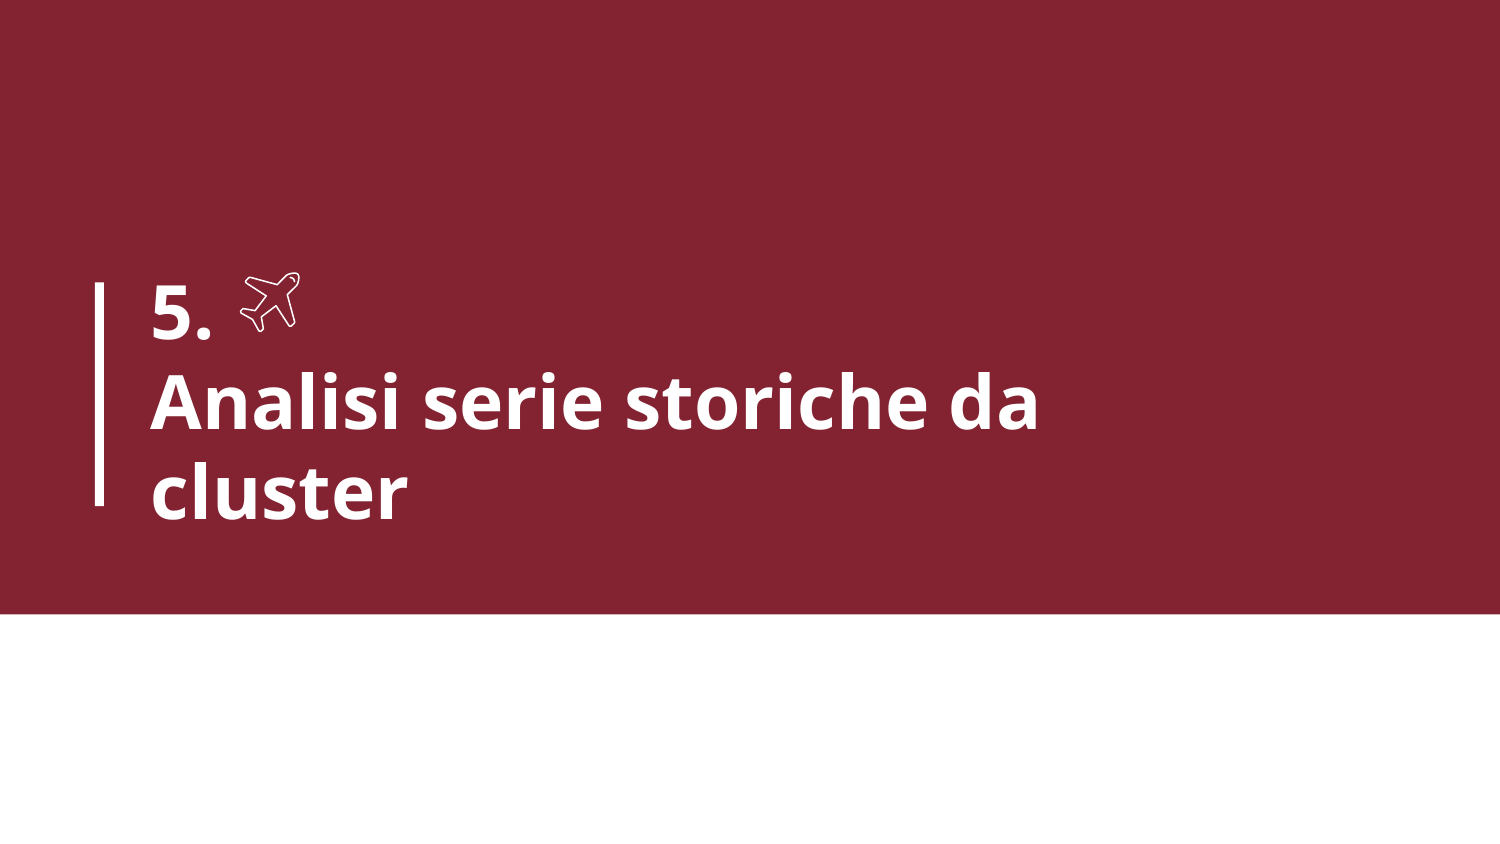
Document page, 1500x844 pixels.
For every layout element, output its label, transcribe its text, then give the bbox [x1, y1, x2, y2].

title 5. Analisi serie storiche da cluster [135, 249, 1221, 440]
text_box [240, 272, 300, 332]
